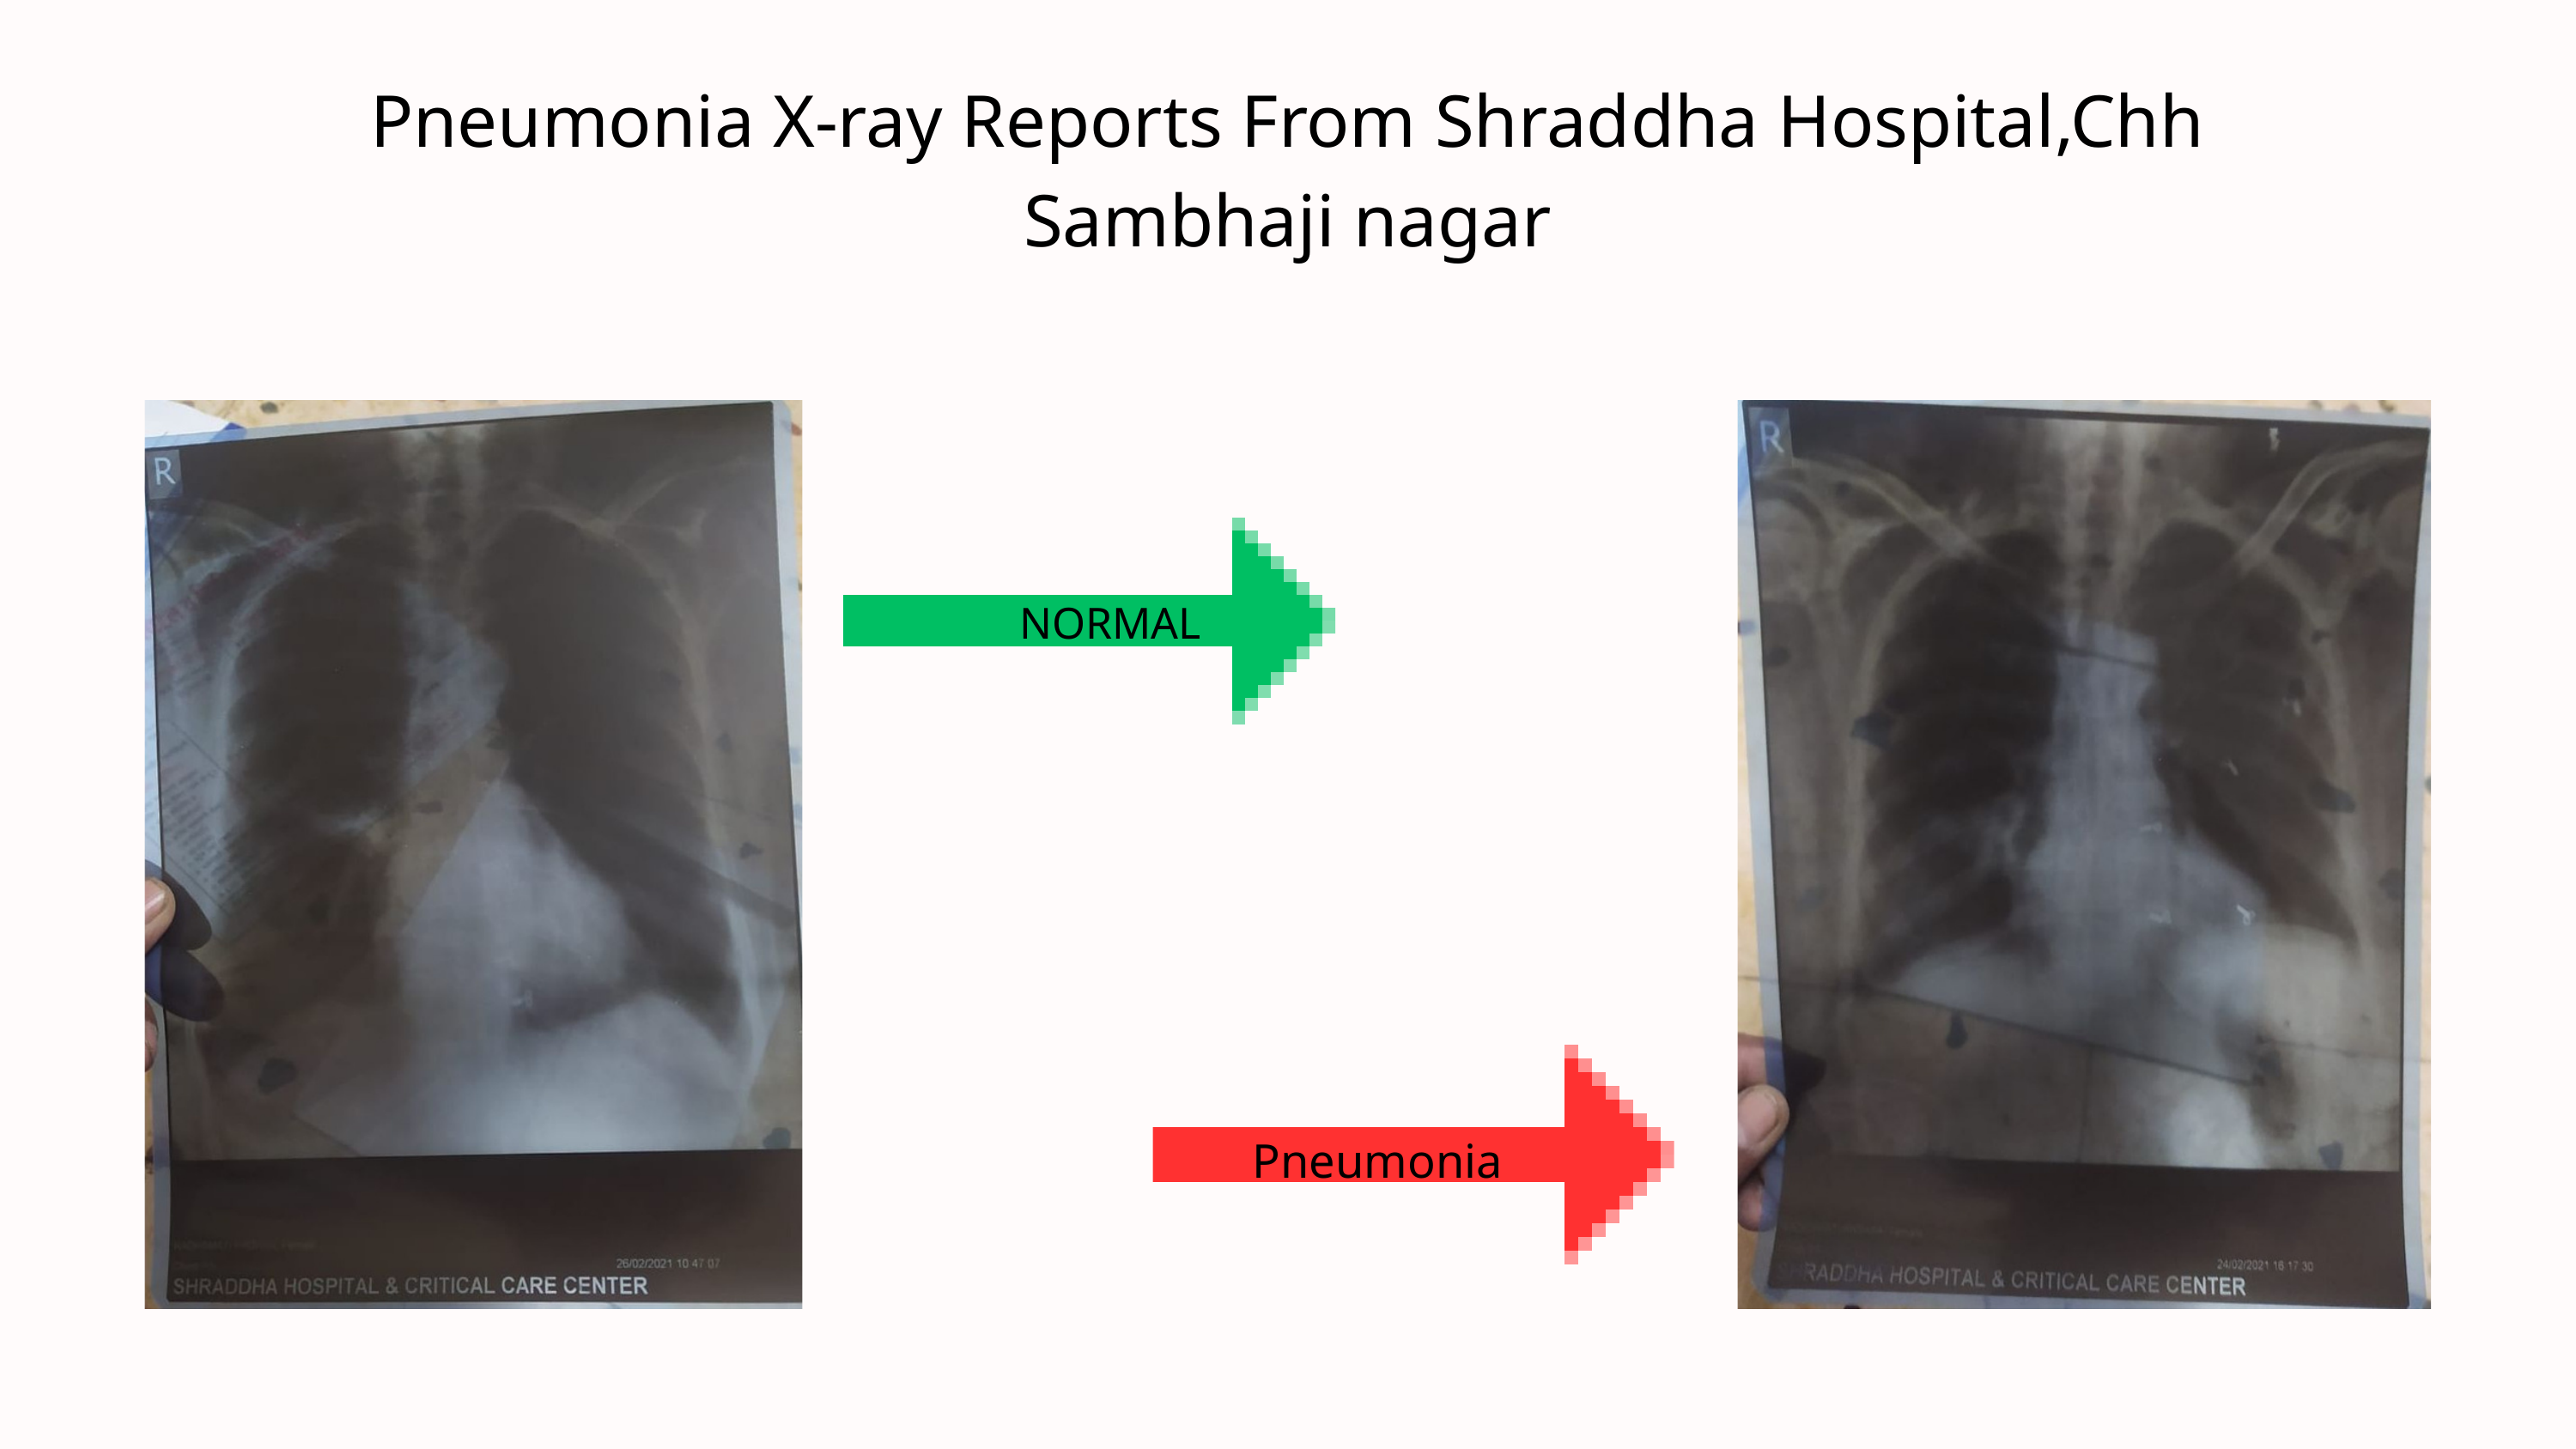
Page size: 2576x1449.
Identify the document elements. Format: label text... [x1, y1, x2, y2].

text_box [1152, 1045, 1674, 1264]
text_box Pneumonia [1110, 1121, 1645, 1188]
text_box [1737, 400, 2432, 1309]
text_box Pneumonia X-ray Reports From Shraddha Hospital,Chh Sambhaji nagar [325, 60, 2251, 262]
text_box [144, 400, 803, 1309]
text_box [843, 518, 1336, 724]
text_box NORMAL [1003, 586, 1218, 648]
